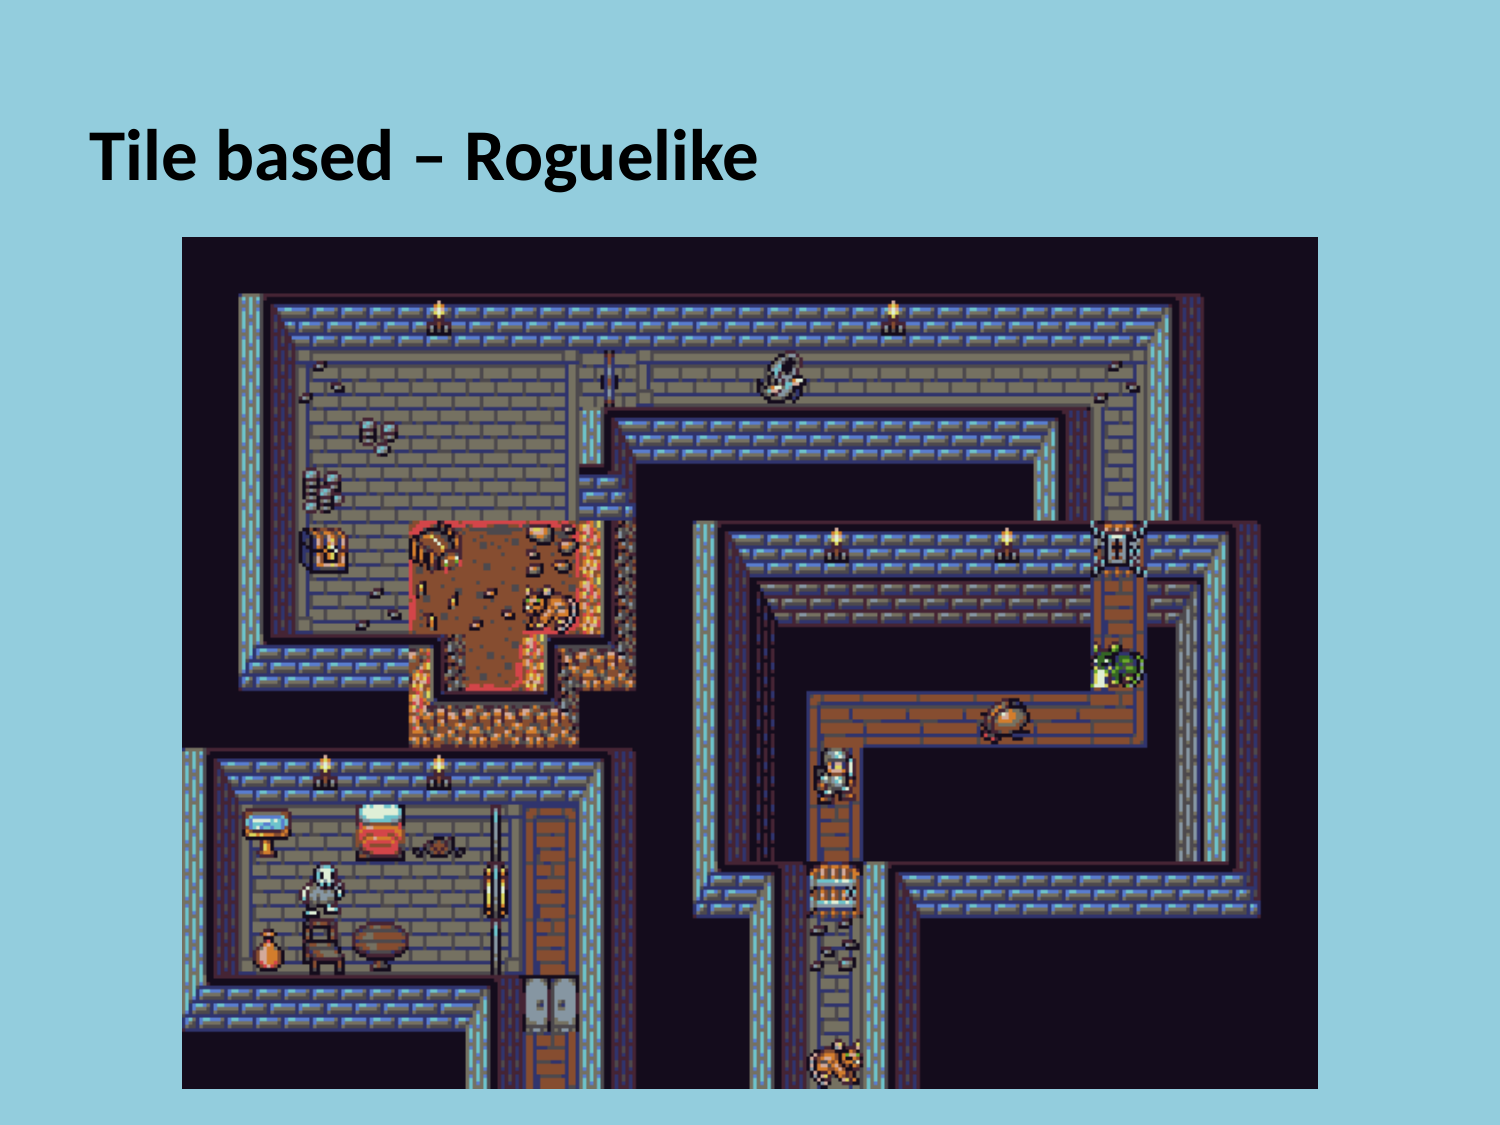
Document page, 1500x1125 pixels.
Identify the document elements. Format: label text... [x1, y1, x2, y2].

picture [182, 237, 1318, 1089]
text_box Tile based – Roguelike [0, 0, 1500, 328]
